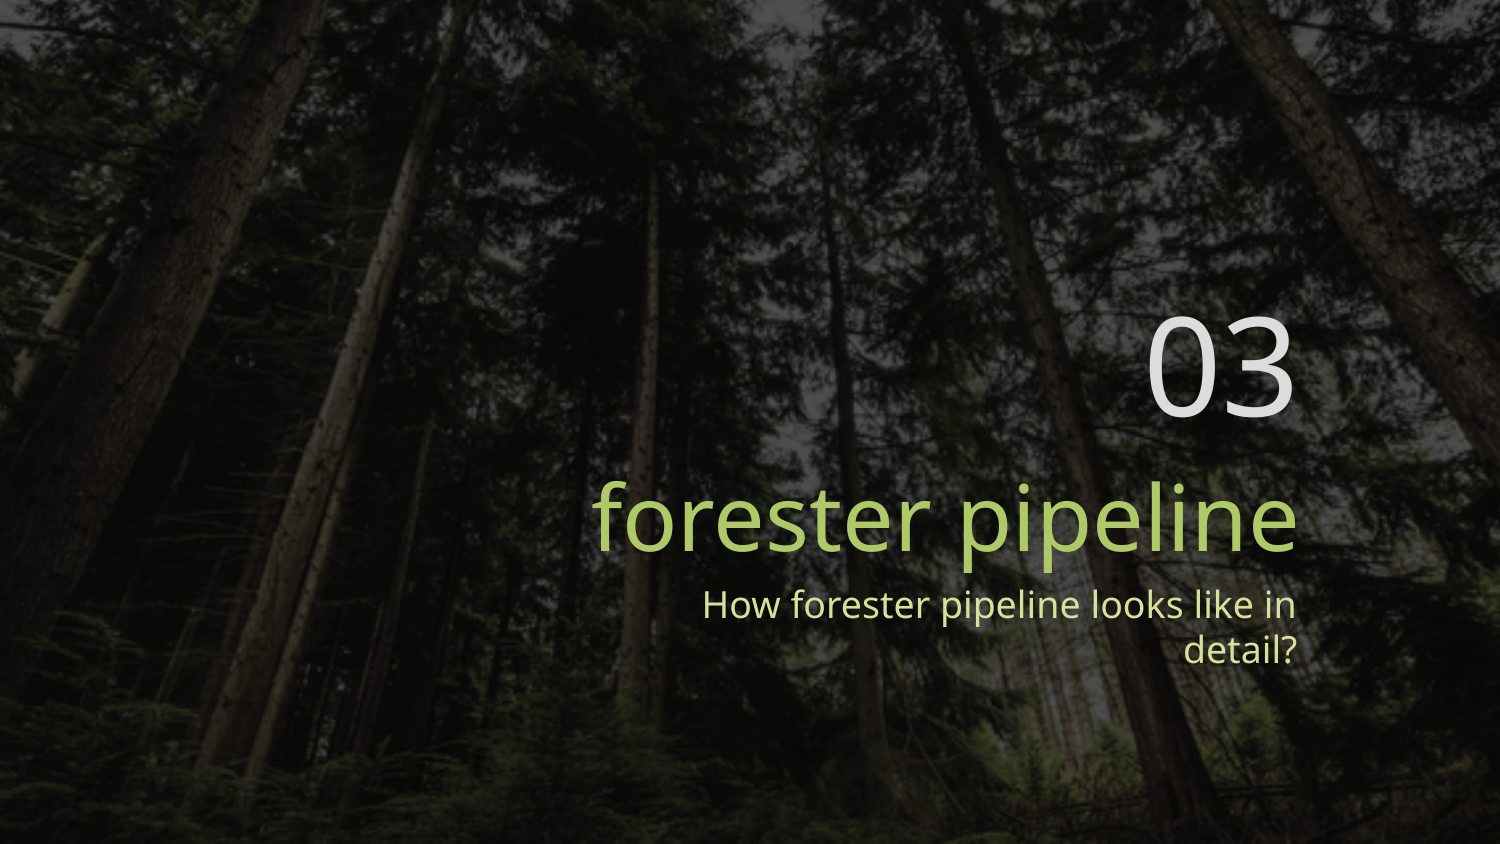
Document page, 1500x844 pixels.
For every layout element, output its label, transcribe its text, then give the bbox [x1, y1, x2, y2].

picture [0, 0, 1500, 844]
text_box 03 [965, 264, 1316, 509]
text_box How forester pipeline looks like in detail? [574, 583, 1313, 680]
text_box forester pipeline [228, 444, 1316, 583]
